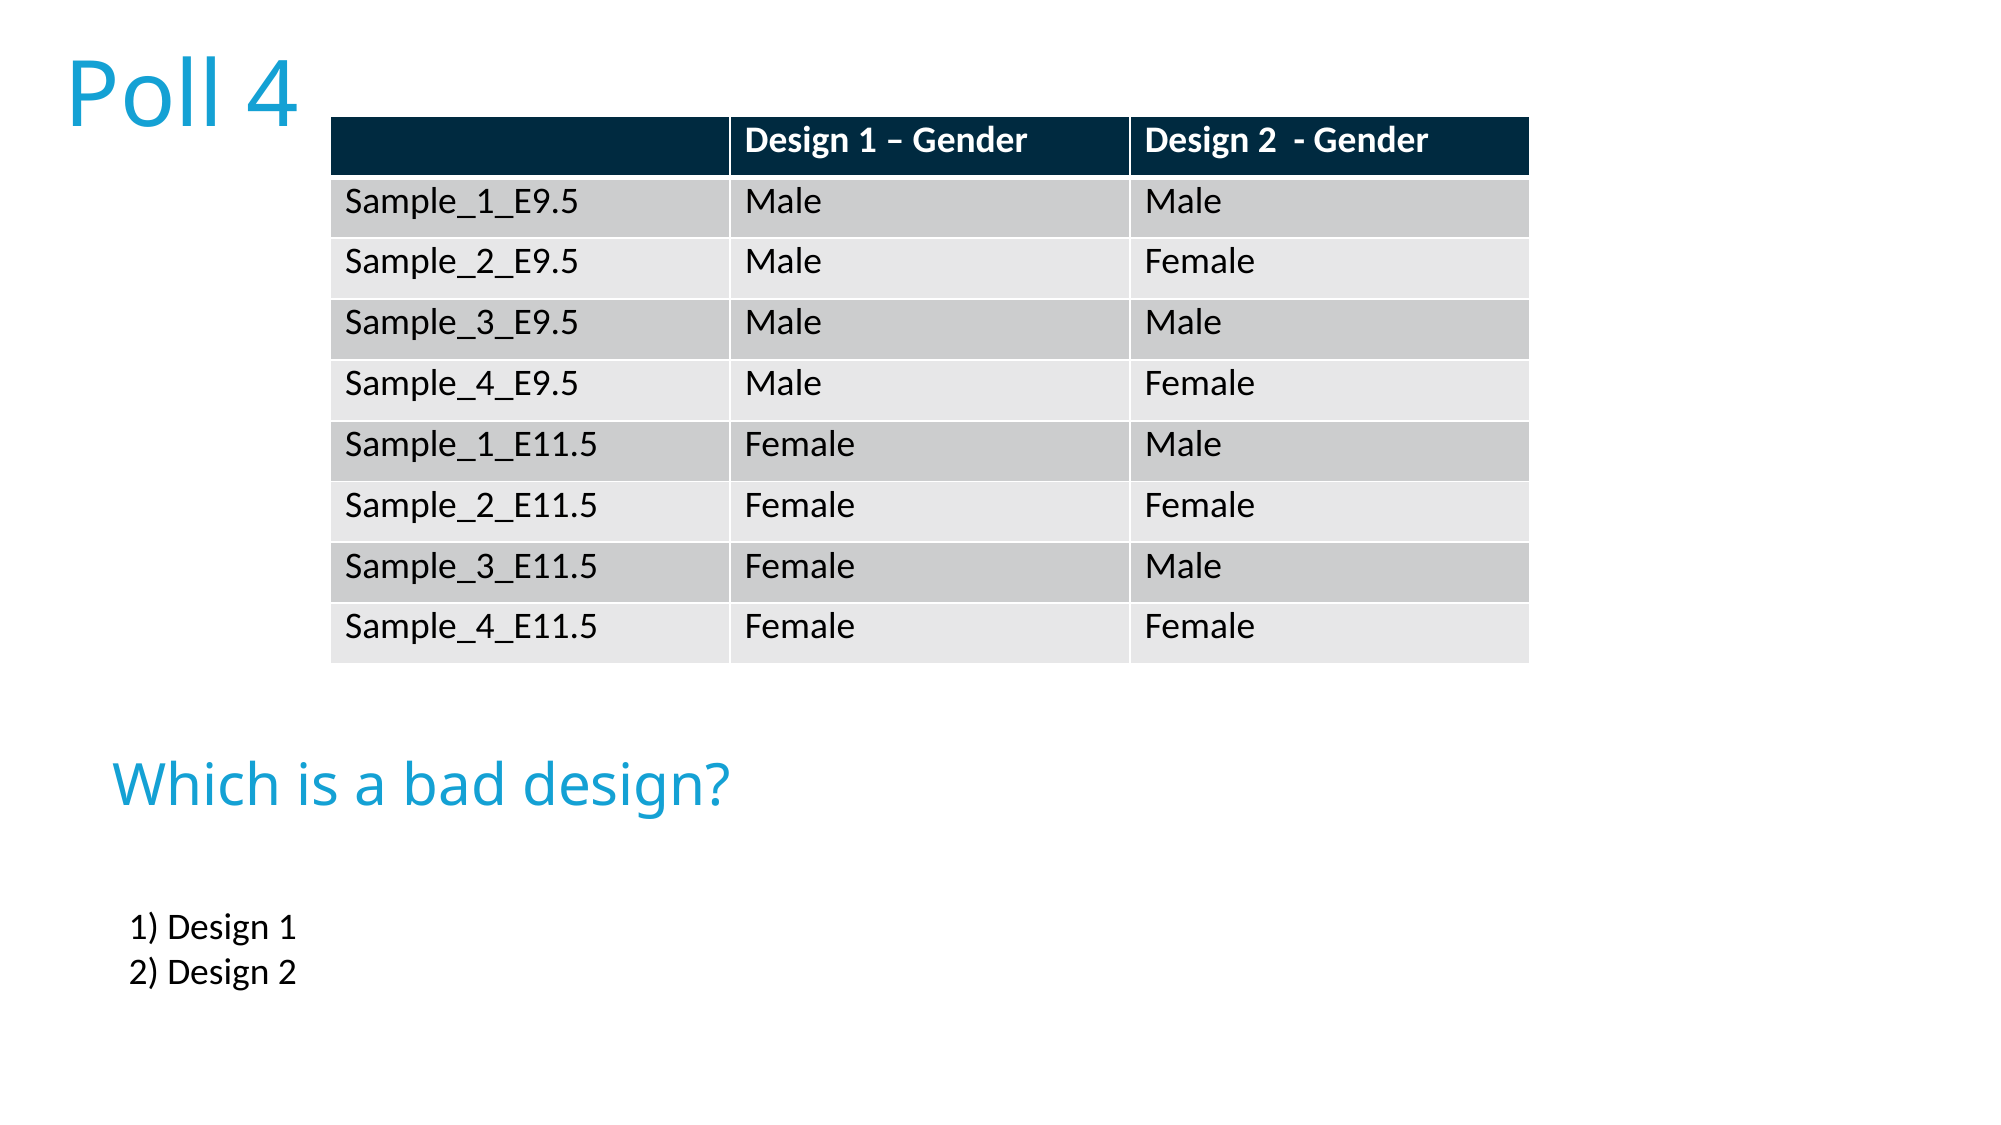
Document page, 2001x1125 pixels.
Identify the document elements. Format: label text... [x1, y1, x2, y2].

table_cell Female [731, 422, 1129, 481]
table_cell Male [1131, 543, 1529, 602]
table_cell Female [1131, 361, 1529, 420]
text_box Poll 4 [50, 27, 315, 153]
table_cell Male [1131, 180, 1529, 237]
table_cell Female [731, 604, 1129, 663]
table_cell Female [731, 543, 1129, 602]
table_cell Male [731, 180, 1129, 237]
table_cell Male [731, 361, 1129, 420]
table_cell Male [731, 239, 1129, 298]
table_cell Sample_4_E11.5 [331, 604, 729, 663]
text_box Which is a bad design? [97, 747, 1297, 891]
table_cell Male [731, 300, 1129, 359]
table_header Design 2 - Gender [1131, 117, 1529, 175]
table_cell Sample_2_E9.5 [331, 239, 729, 298]
table_cell Sample_1_E11.5 [331, 422, 729, 481]
table_cell Female [1131, 604, 1529, 663]
table_header [331, 117, 729, 175]
table_cell Female [1131, 239, 1529, 298]
table_cell Male [1131, 300, 1529, 359]
table_cell Female [731, 482, 1129, 541]
text_box 1) Design 1 2) Design 2 [113, 894, 313, 999]
table_cell Sample_2_E11.5 [331, 482, 729, 541]
table_header Design 1 – Gender [731, 117, 1129, 175]
table_cell Sample_1_E9.5 [331, 180, 729, 237]
table_cell Sample_3_E11.5 [331, 543, 729, 602]
table_cell Sample_4_E9.5 [331, 361, 729, 420]
table_cell Sample_3_E9.5 [331, 300, 729, 359]
table_cell Male [1131, 422, 1529, 481]
table_cell Female [1131, 482, 1529, 541]
